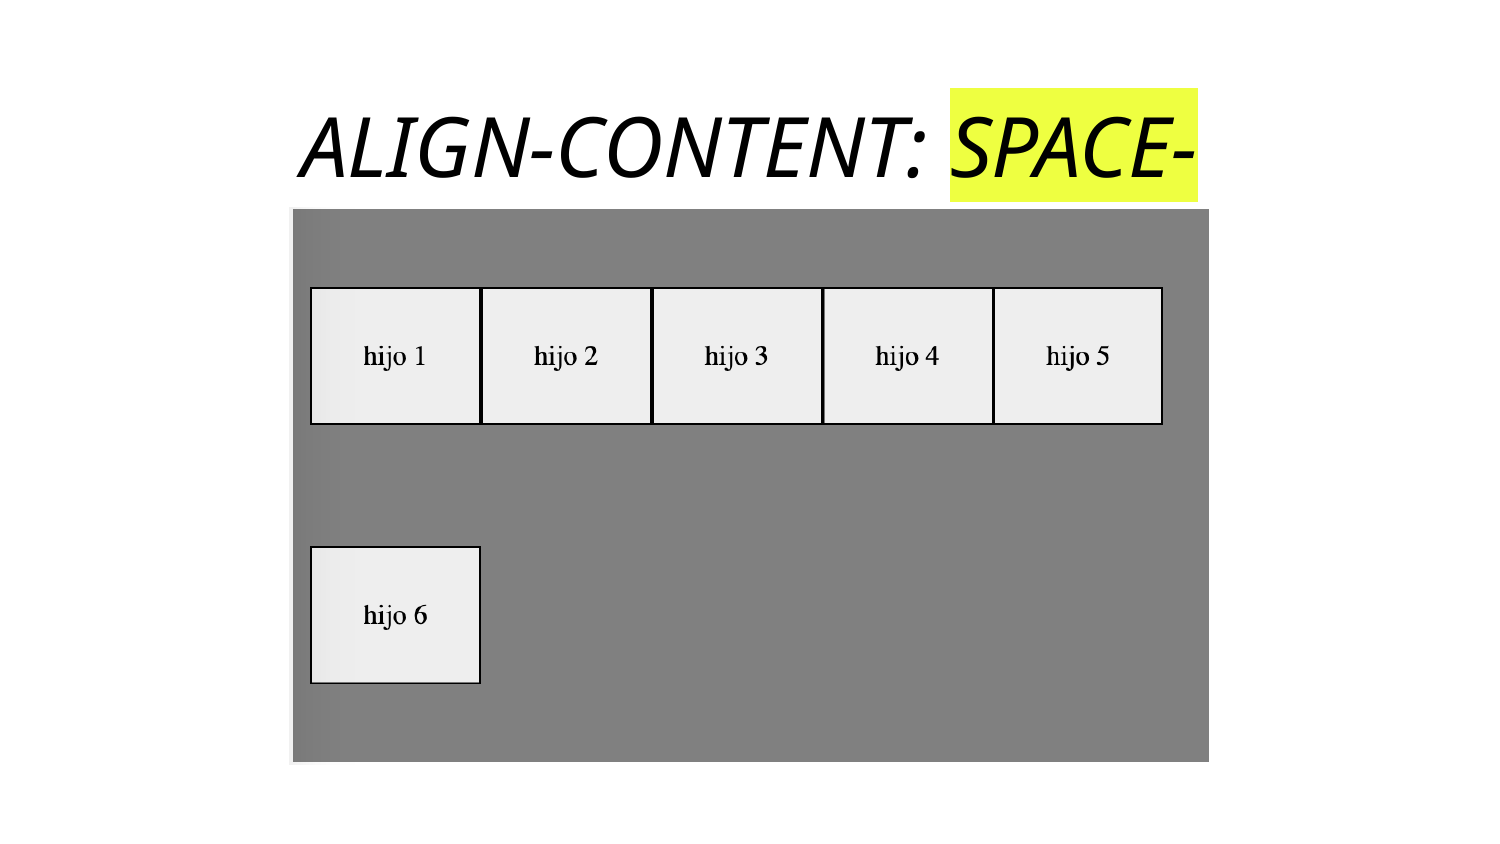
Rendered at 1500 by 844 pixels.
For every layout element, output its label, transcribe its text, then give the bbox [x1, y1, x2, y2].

picture [289, 207, 1210, 765]
text_box ALIGN-CONTENT: SPACE-AROUND [165, 54, 1334, 222]
